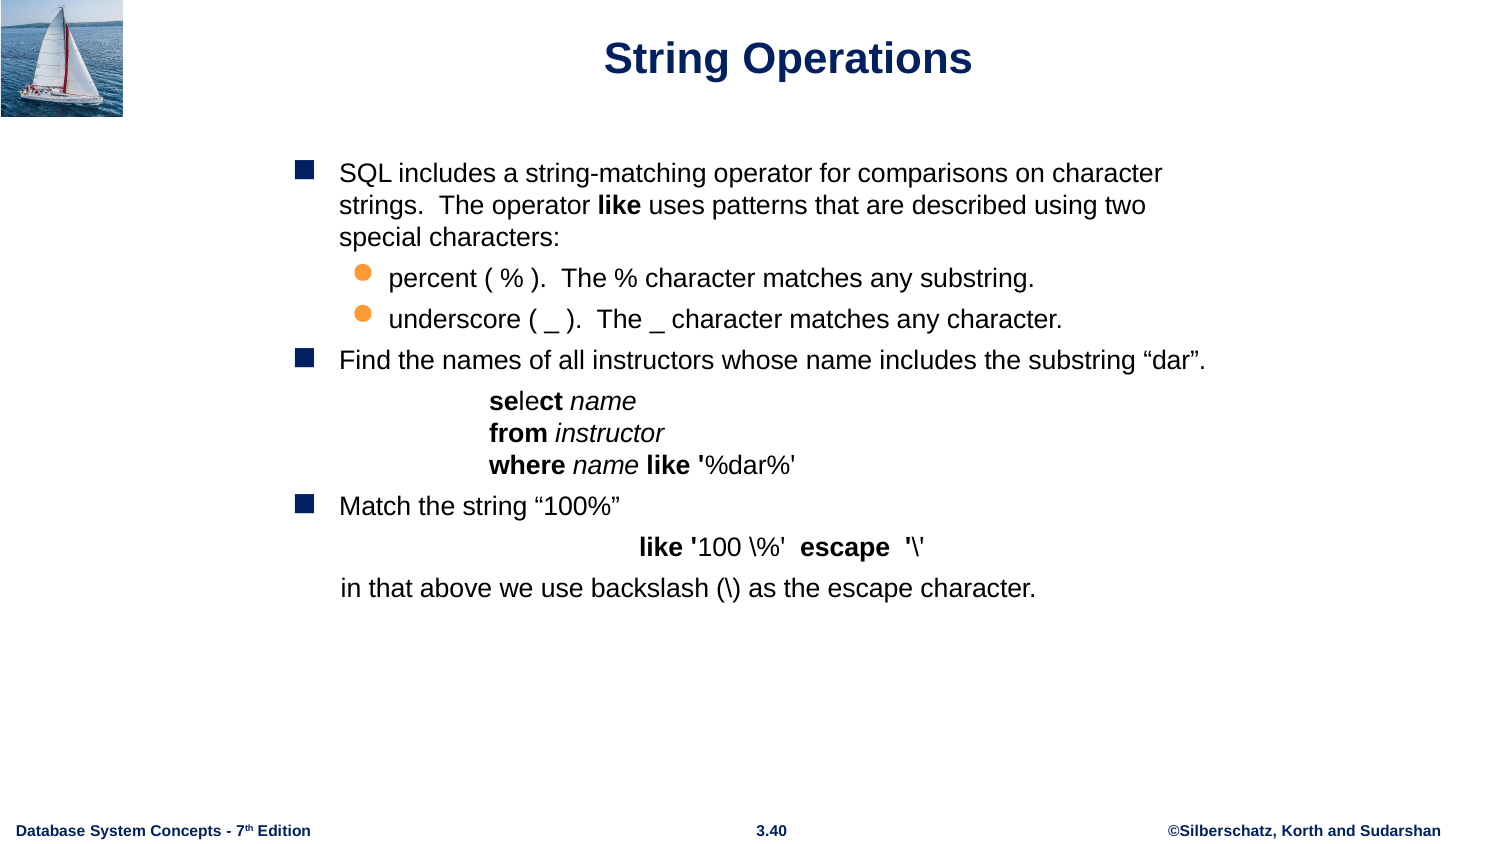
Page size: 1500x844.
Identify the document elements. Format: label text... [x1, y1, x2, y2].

title String Operations [125, 14, 1452, 90]
list SQL includes a string-matching operator for comparisons on character strings. The operator like uses patterns that are described using two special characters: percent ( % ). The % character matches any substring. underscore ( _ ). The _ character matches any character. Find the names of all instructors whose name includes the substring “dar”. select name from instructor where name like '%dar%' Match the string “100%” like '100 \%' escape '\' in that above we use backslash (\) as the escape character. [282, 148, 1222, 720]
picture [0, 0, 123, 117]
